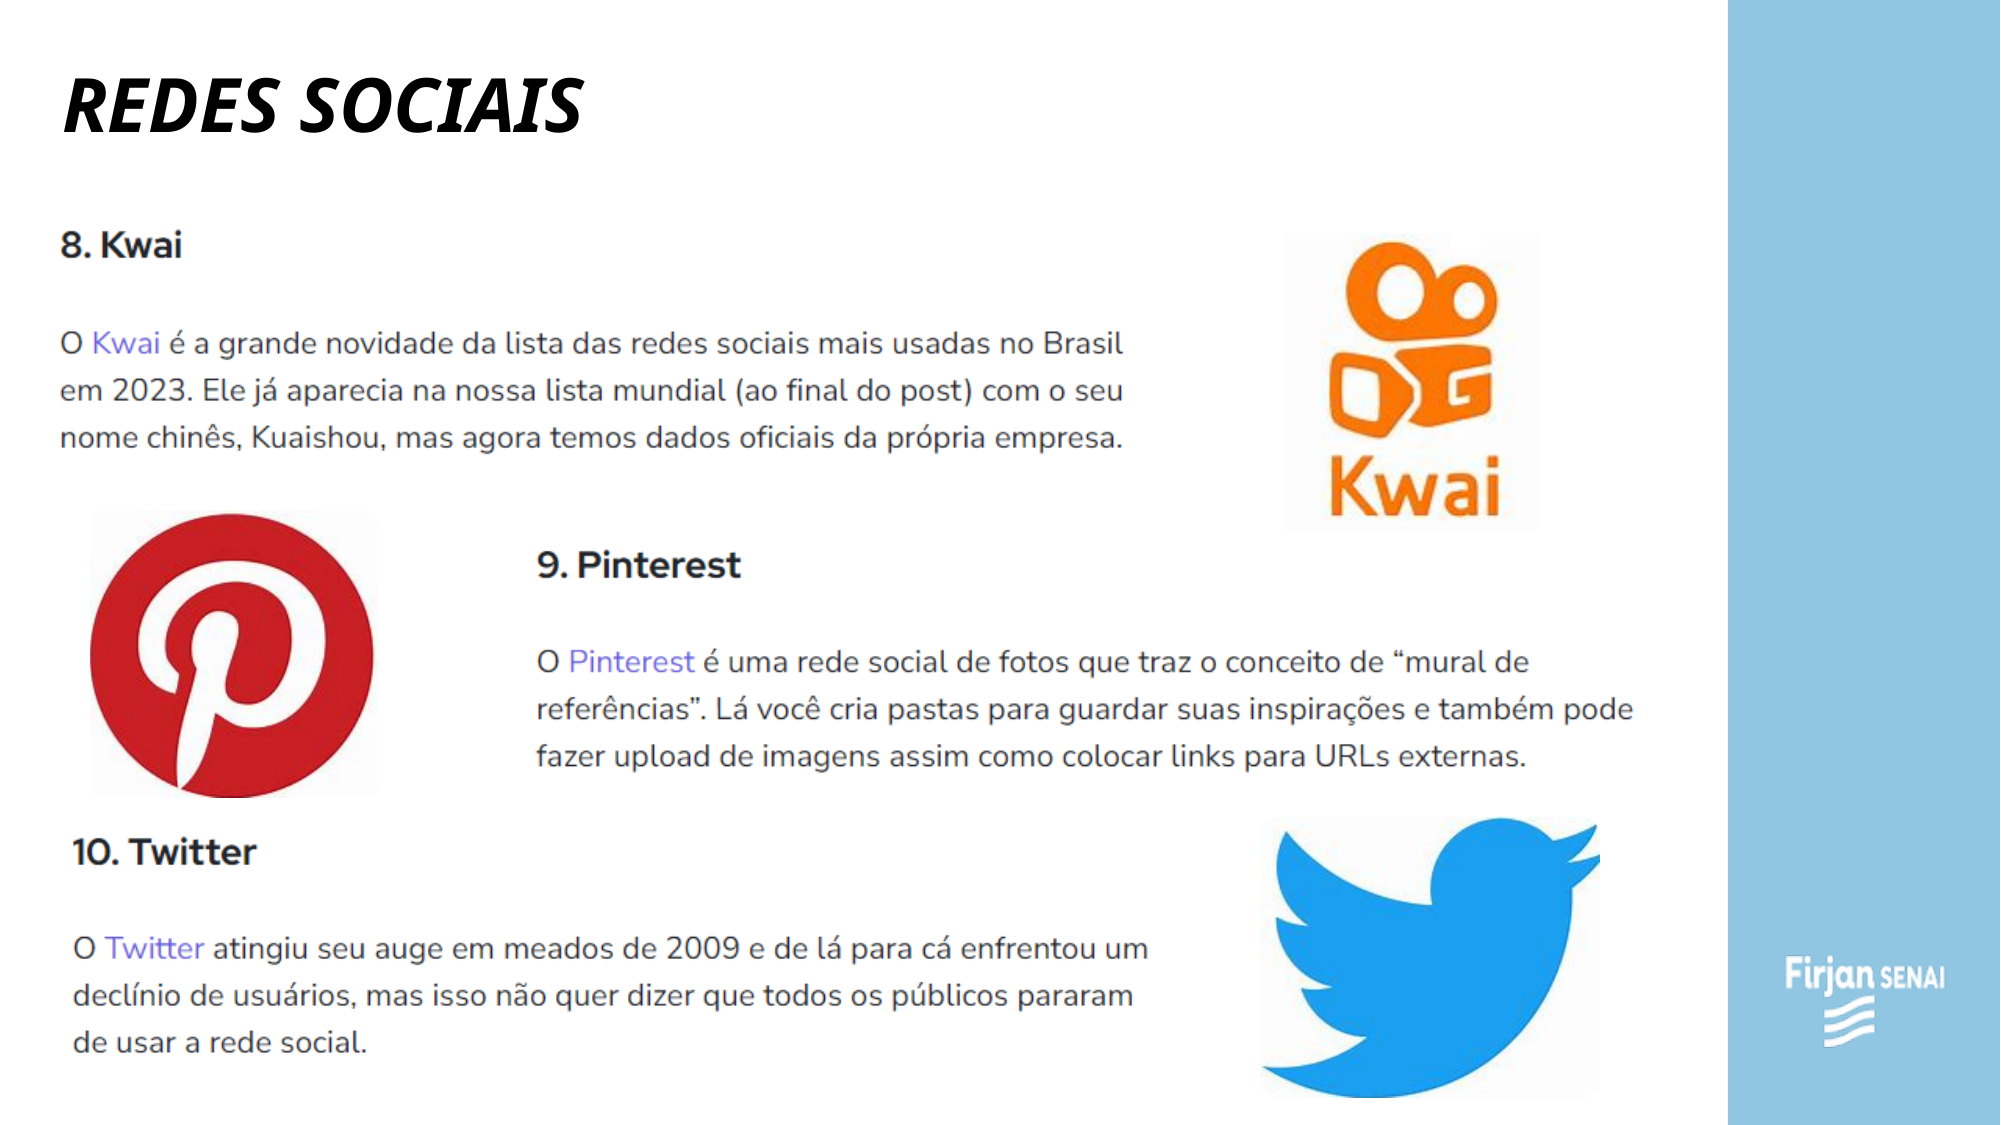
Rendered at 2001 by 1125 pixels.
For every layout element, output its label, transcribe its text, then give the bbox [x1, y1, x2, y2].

picture [34, 211, 1231, 495]
picture [89, 503, 385, 798]
picture [46, 814, 1218, 1071]
title REDES SOCIAIS [47, 22, 614, 194]
picture [506, 232, 1678, 1098]
picture [1782, 953, 1947, 1049]
